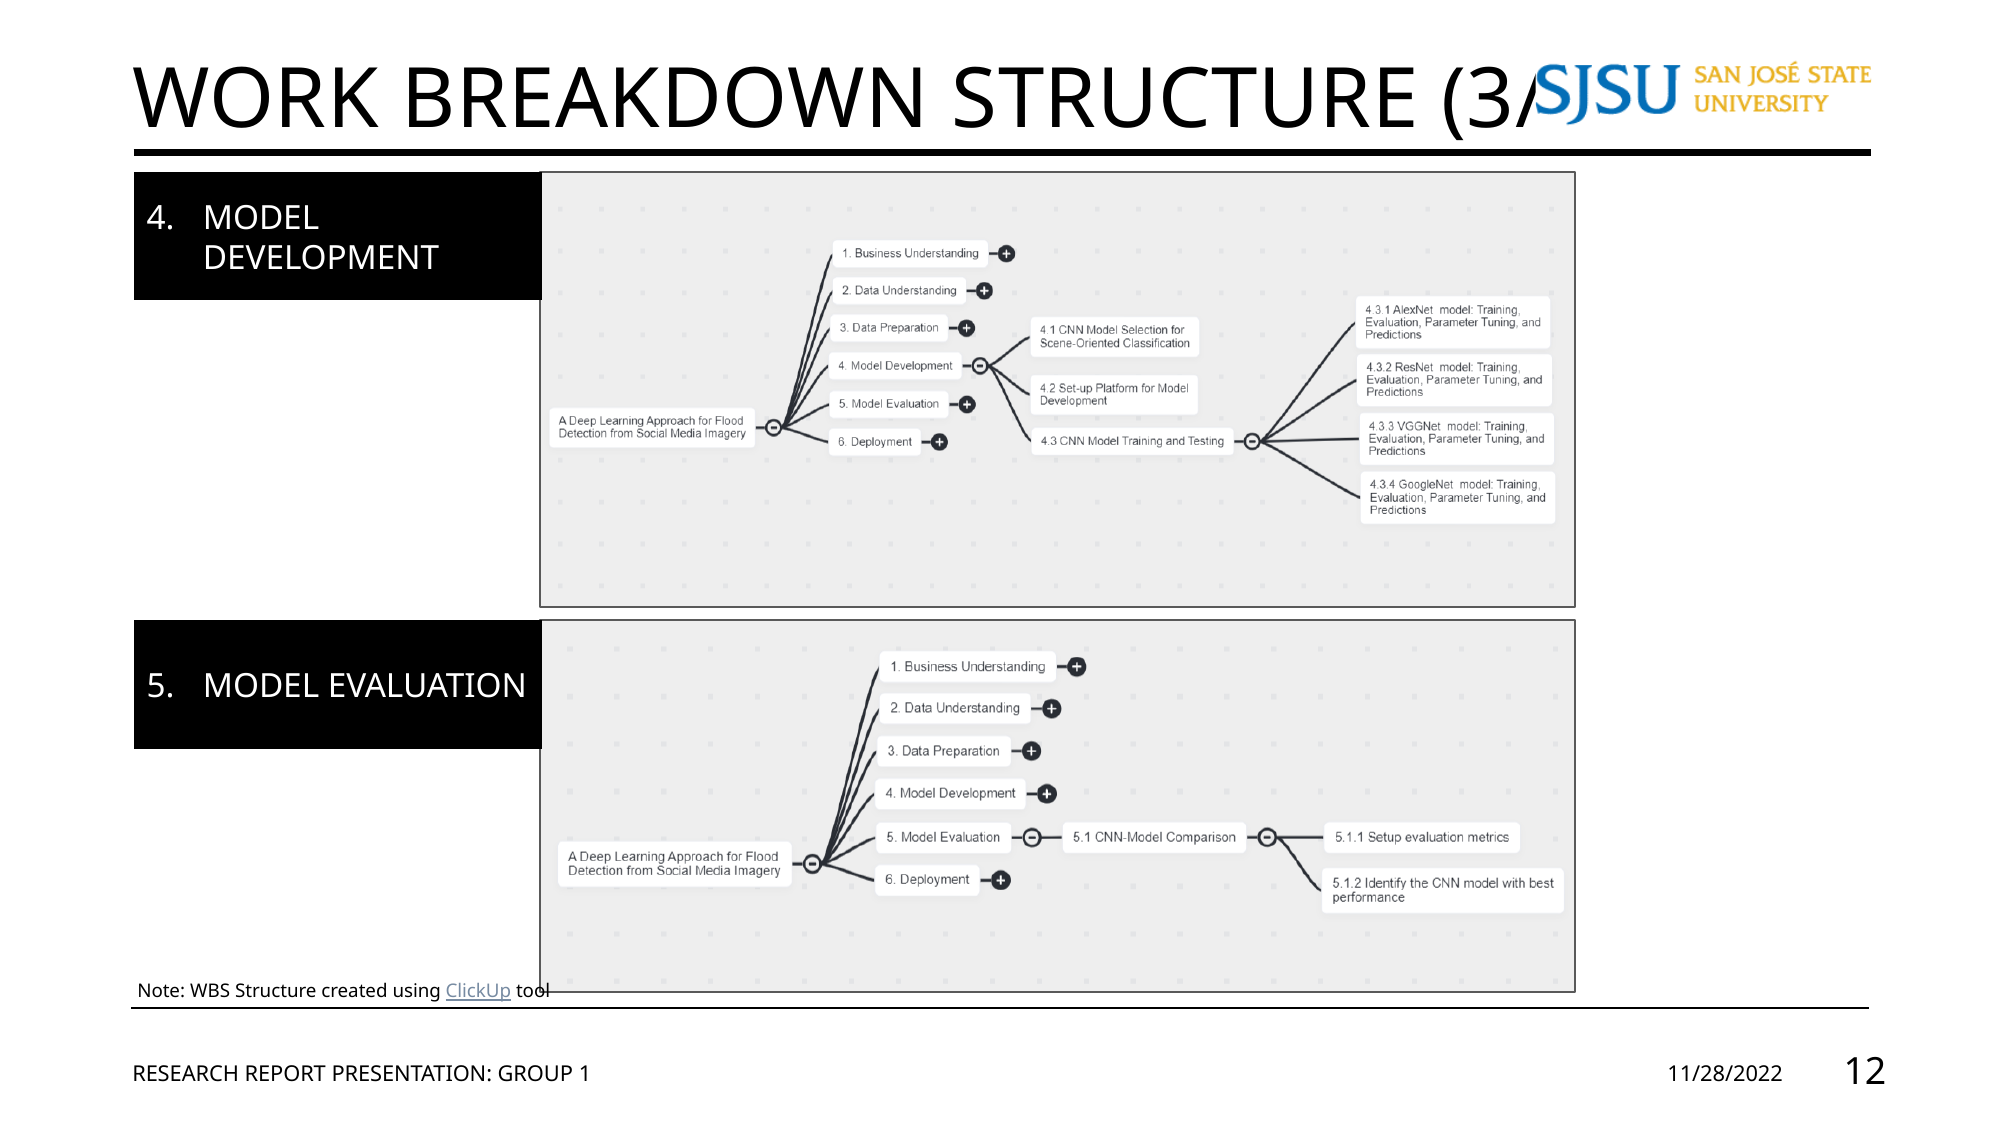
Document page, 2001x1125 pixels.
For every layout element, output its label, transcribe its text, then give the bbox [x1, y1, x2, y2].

text_box MODEL DEVELOPMENT [134, 172, 540, 300]
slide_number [1372, 1042, 1791, 1103]
picture [540, 621, 1575, 991]
slide_number 12 [1791, 1042, 1902, 1103]
title WORK BREAKDOWN STRUCTURE (3/3) [117, 36, 1535, 147]
text_box MODEL EVALUATION [134, 620, 542, 749]
picture [540, 172, 1575, 606]
footer RESEARCH REPORT PRESENTATION: GROUP 1 [117, 1042, 862, 1103]
text_box Note: WBS Structure created using ClickUp tool [122, 971, 792, 1012]
picture [1535, 24, 1872, 148]
